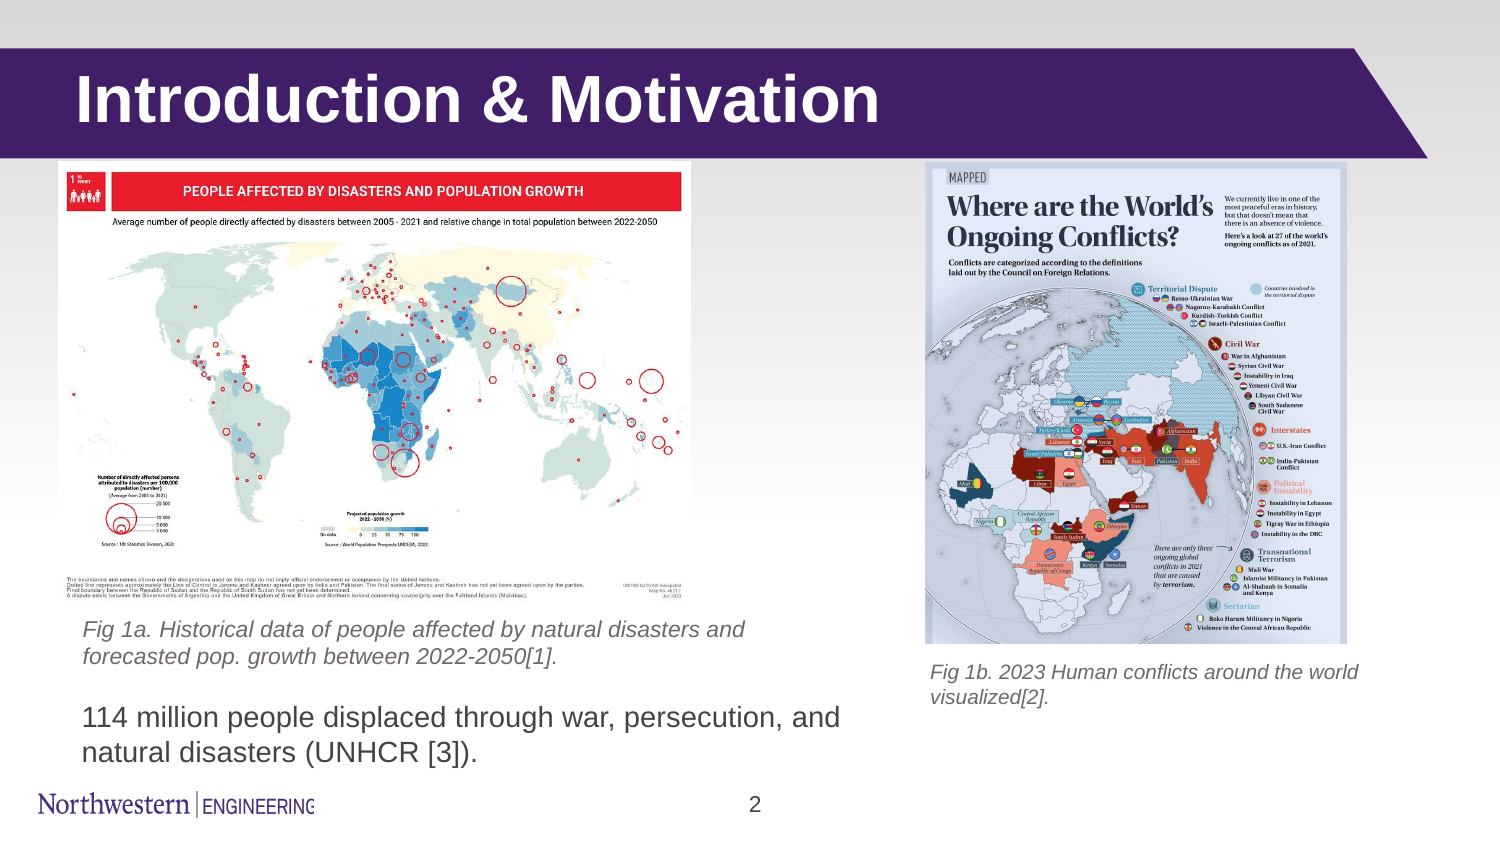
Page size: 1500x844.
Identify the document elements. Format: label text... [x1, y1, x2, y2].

picture [38, 791, 314, 818]
picture [58, 161, 691, 609]
text_box Fig 1a. Historical data of people affected by natural disasters and forecasted pop. growth between 2022-2050[1]. [67, 599, 793, 673]
slide_number ‹#› [729, 780, 785, 826]
title Introduction & Motivation [75, 52, 1453, 152]
text_box 114 million people displaced through war, persecution, and natural disasters (UNHCR [3]). [66, 683, 894, 771]
text_box Fig 1b. 2023 Human conflicts around the world visualized[2]. [915, 643, 1376, 717]
picture [924, 161, 1347, 644]
